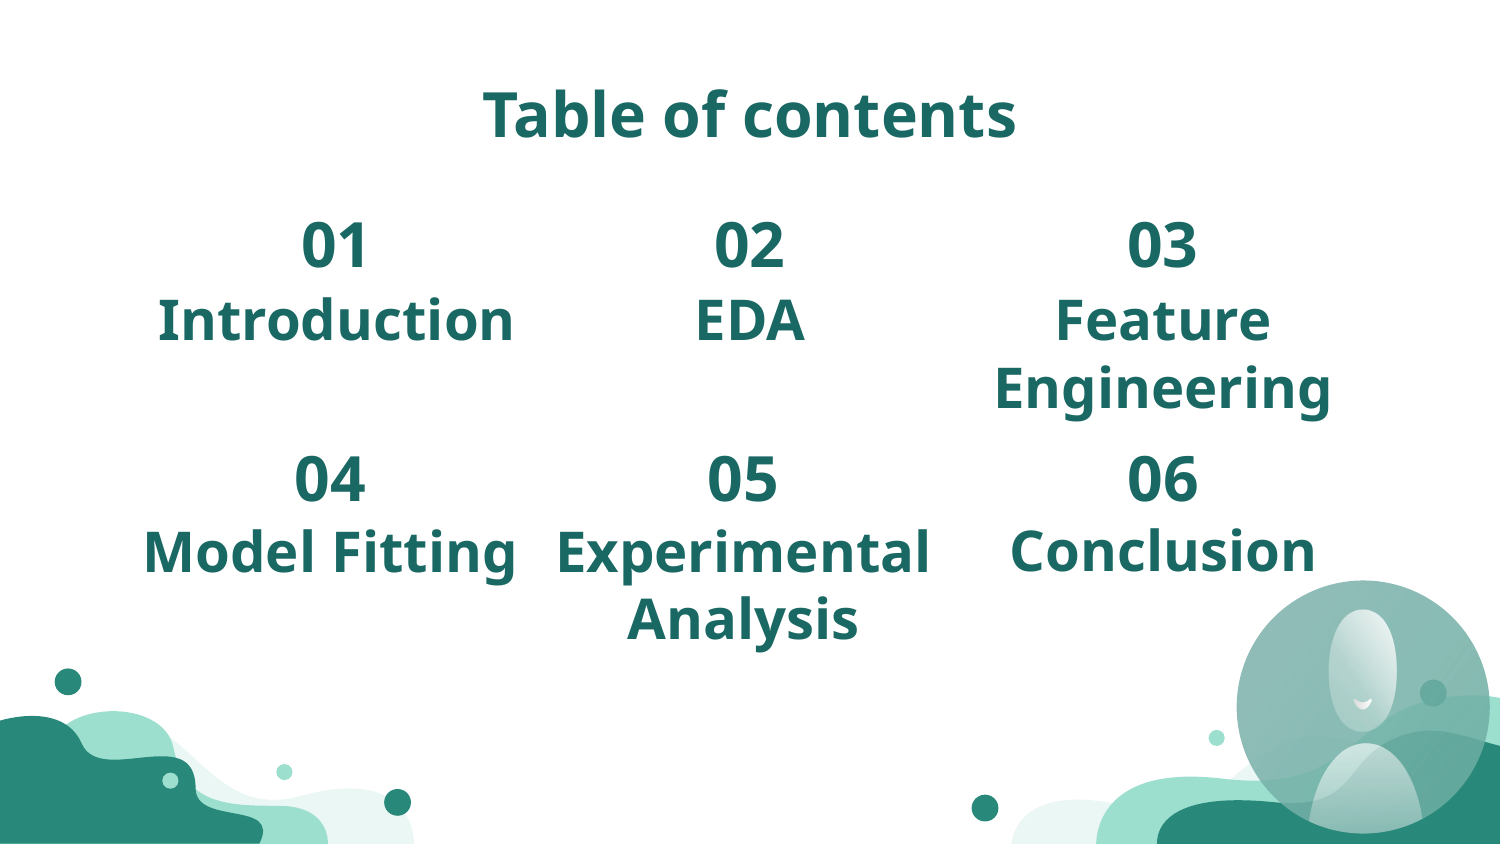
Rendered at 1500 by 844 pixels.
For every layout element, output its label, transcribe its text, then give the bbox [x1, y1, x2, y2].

subtitle Model Fitting [76, 500, 524, 566]
title Table of contents [447, 59, 1053, 154]
text_box 06 [1032, 419, 1295, 500]
title 03 [1032, 185, 1294, 299]
title 04 [199, 419, 462, 500]
title 02 [619, 185, 881, 299]
picture [1236, 580, 1490, 834]
subtitle Feature Engineering [944, 269, 1383, 335]
subtitle Experimental Analysis [524, 500, 944, 566]
title 01 [206, 185, 468, 299]
subtitle Introduction [117, 269, 531, 335]
text_box Conclusion [944, 500, 1383, 566]
subtitle EDA [531, 269, 944, 335]
title 05 [612, 419, 875, 500]
